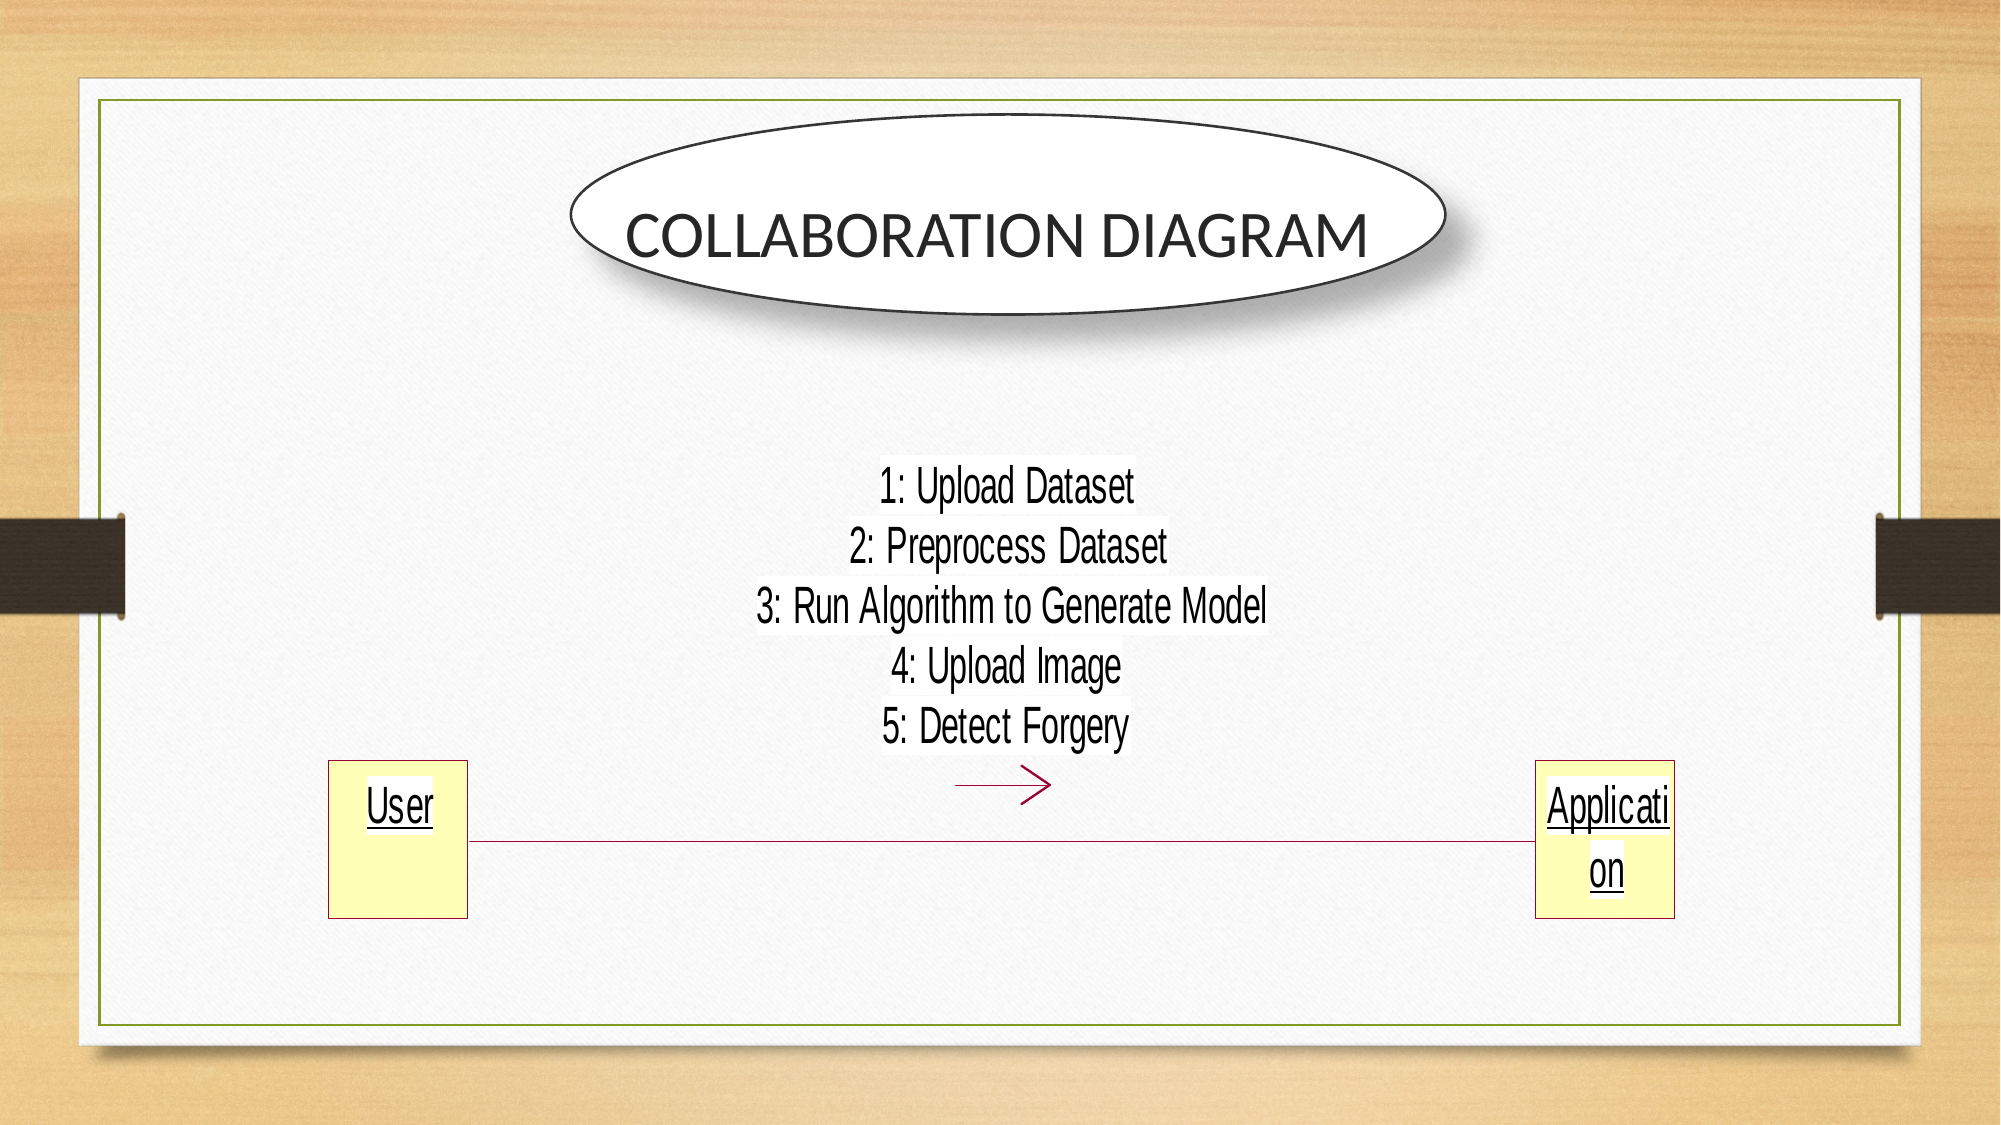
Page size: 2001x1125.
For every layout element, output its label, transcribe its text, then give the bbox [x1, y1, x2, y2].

picture [0, 0, 2001, 1125]
title COLLABORATION DIAGRAM [432, 111, 1565, 397]
